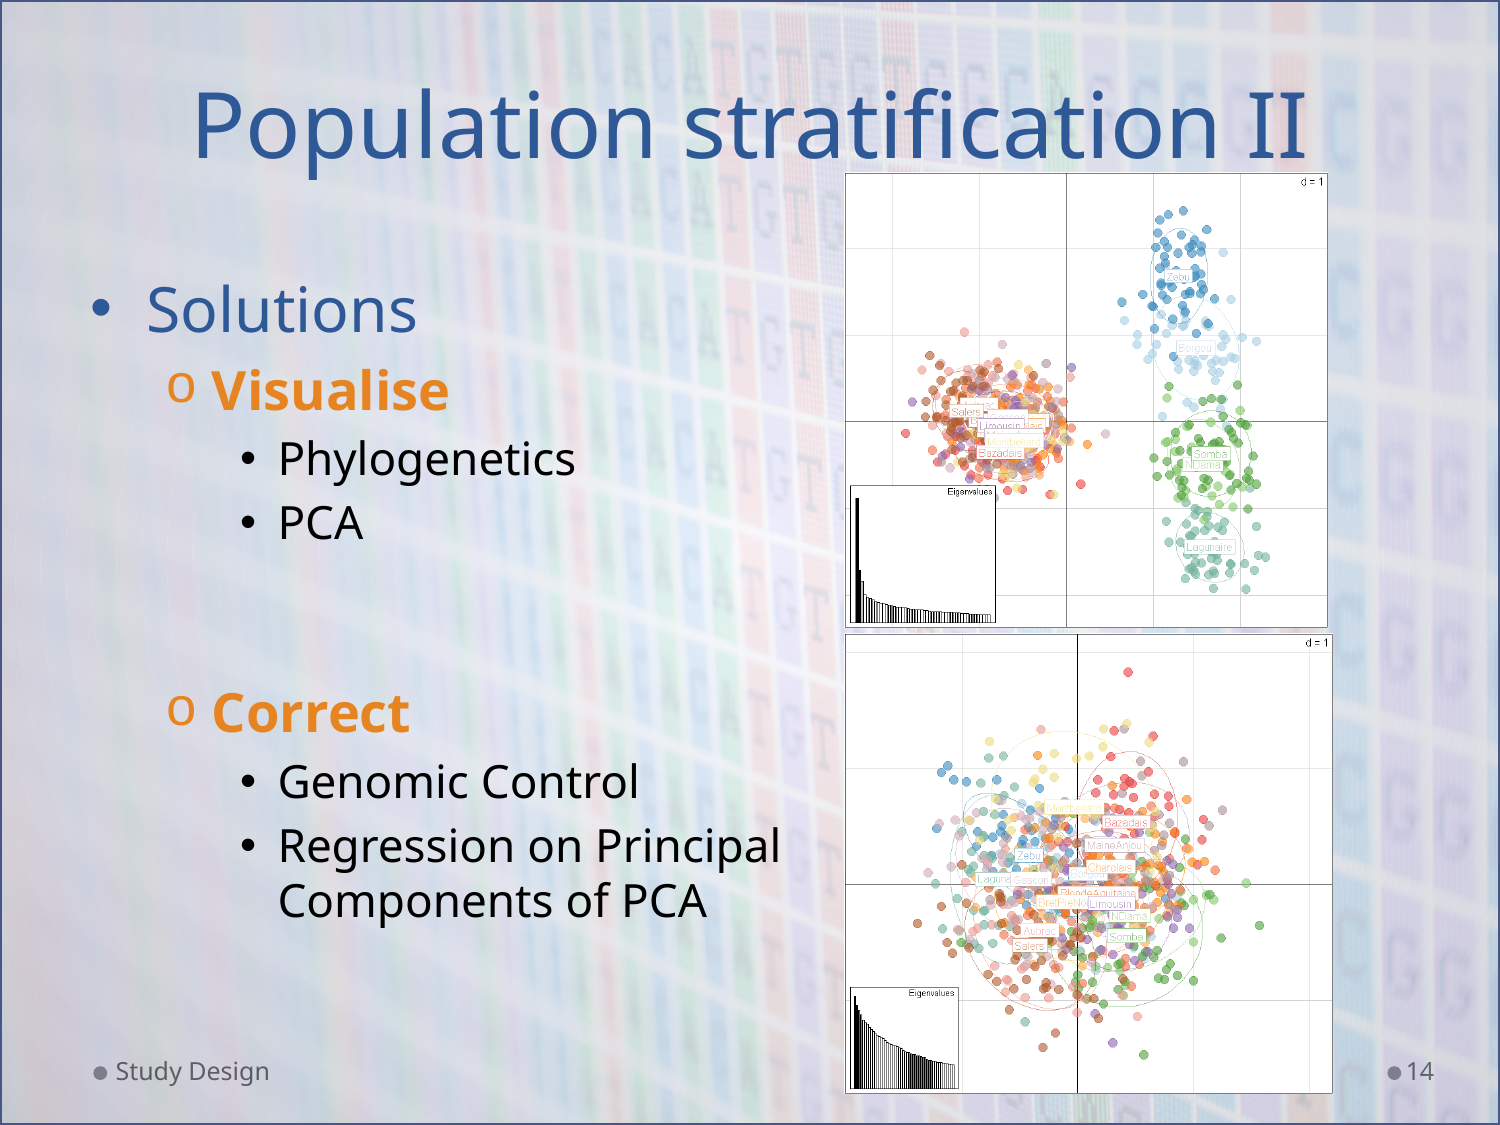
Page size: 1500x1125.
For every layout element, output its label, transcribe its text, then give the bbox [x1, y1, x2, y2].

footer Study Design [108, 1042, 576, 1103]
slide_number 14 [1401, 1042, 1494, 1103]
list Solutions Visualise Phylogenetics PCA Correct Genomic Control Regression on Principal Components of PCA [75, 262, 809, 1005]
text_box [0, 0, 1500, 1125]
picture [844, 172, 1328, 629]
picture [844, 633, 1333, 1095]
text_box Population stratification II [74, 0, 1425, 185]
